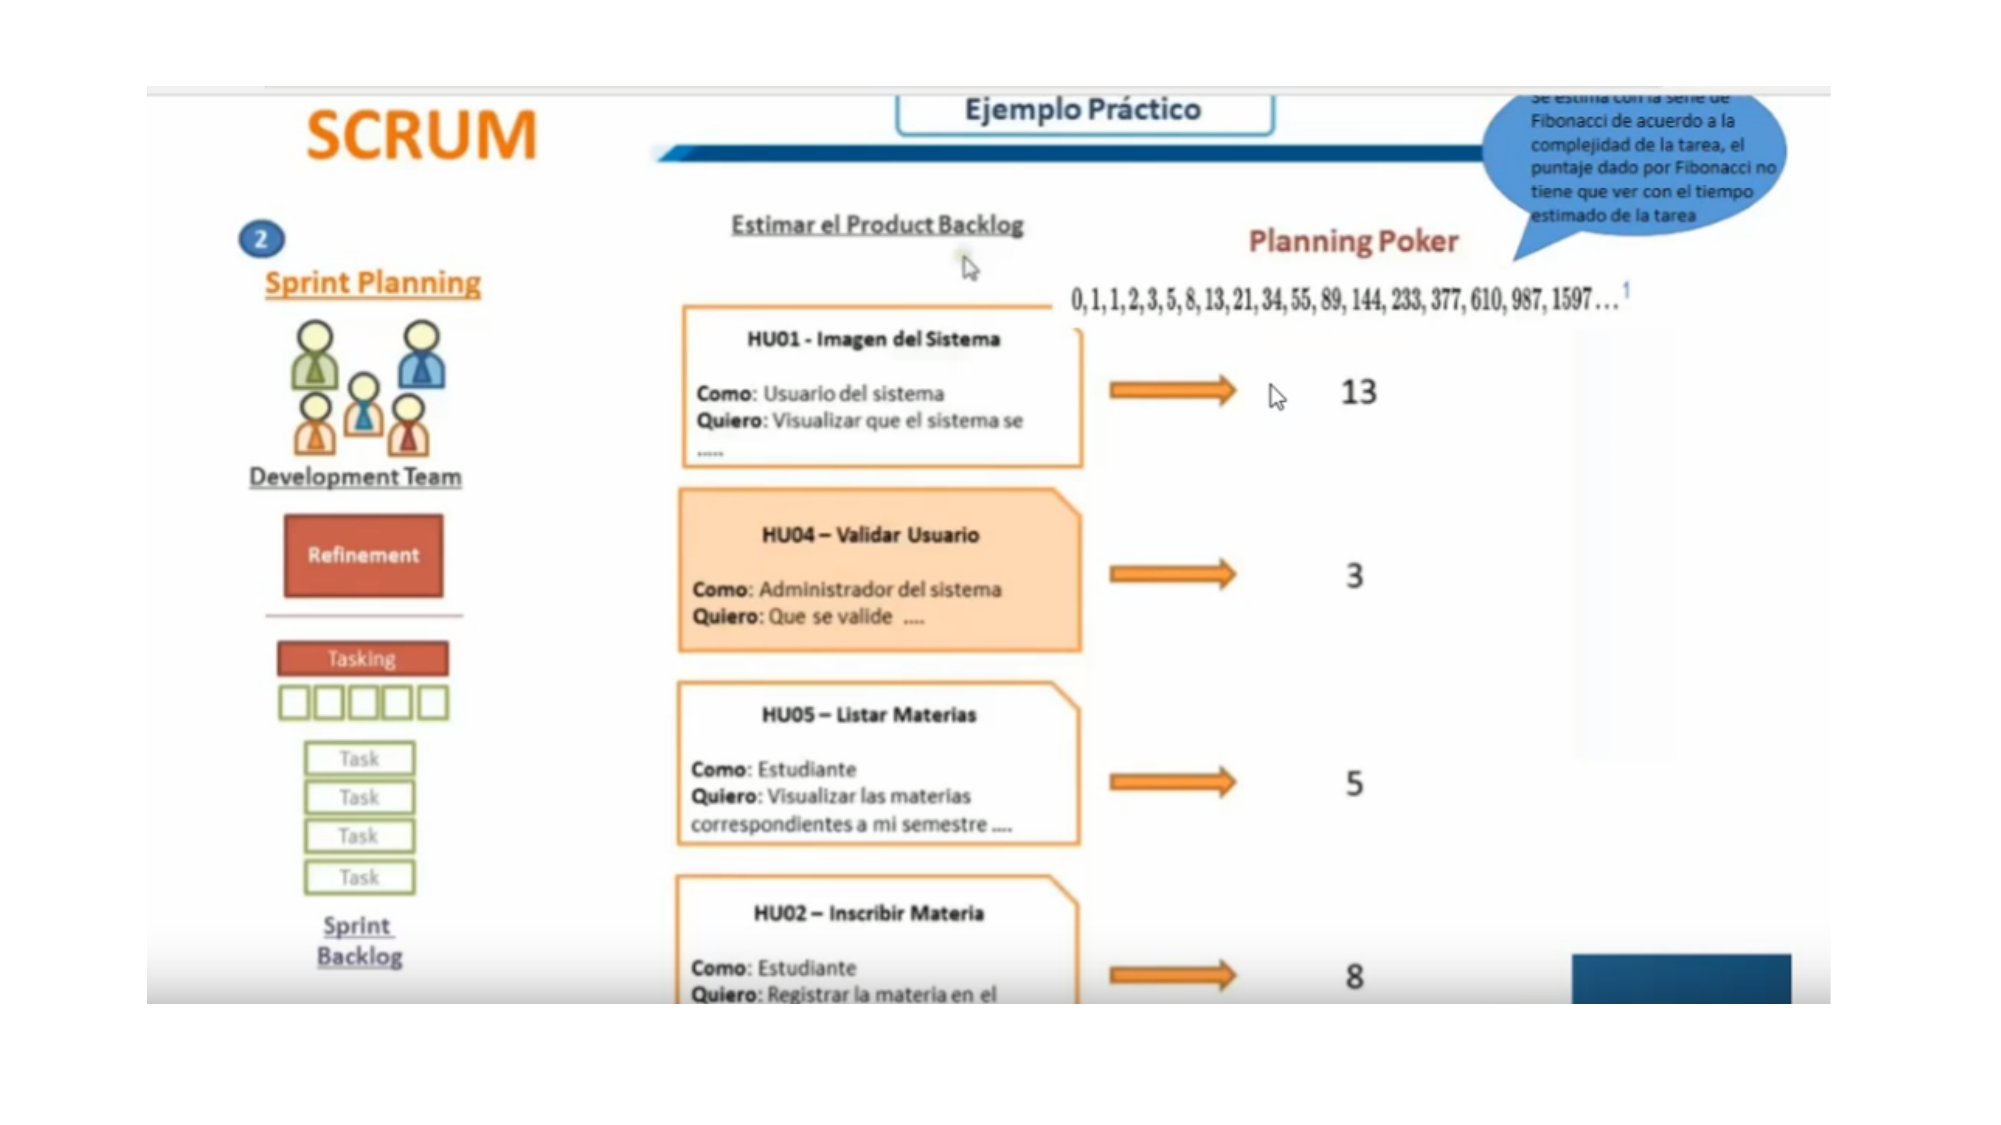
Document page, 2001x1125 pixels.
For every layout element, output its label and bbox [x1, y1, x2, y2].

picture [147, 86, 1831, 1004]
